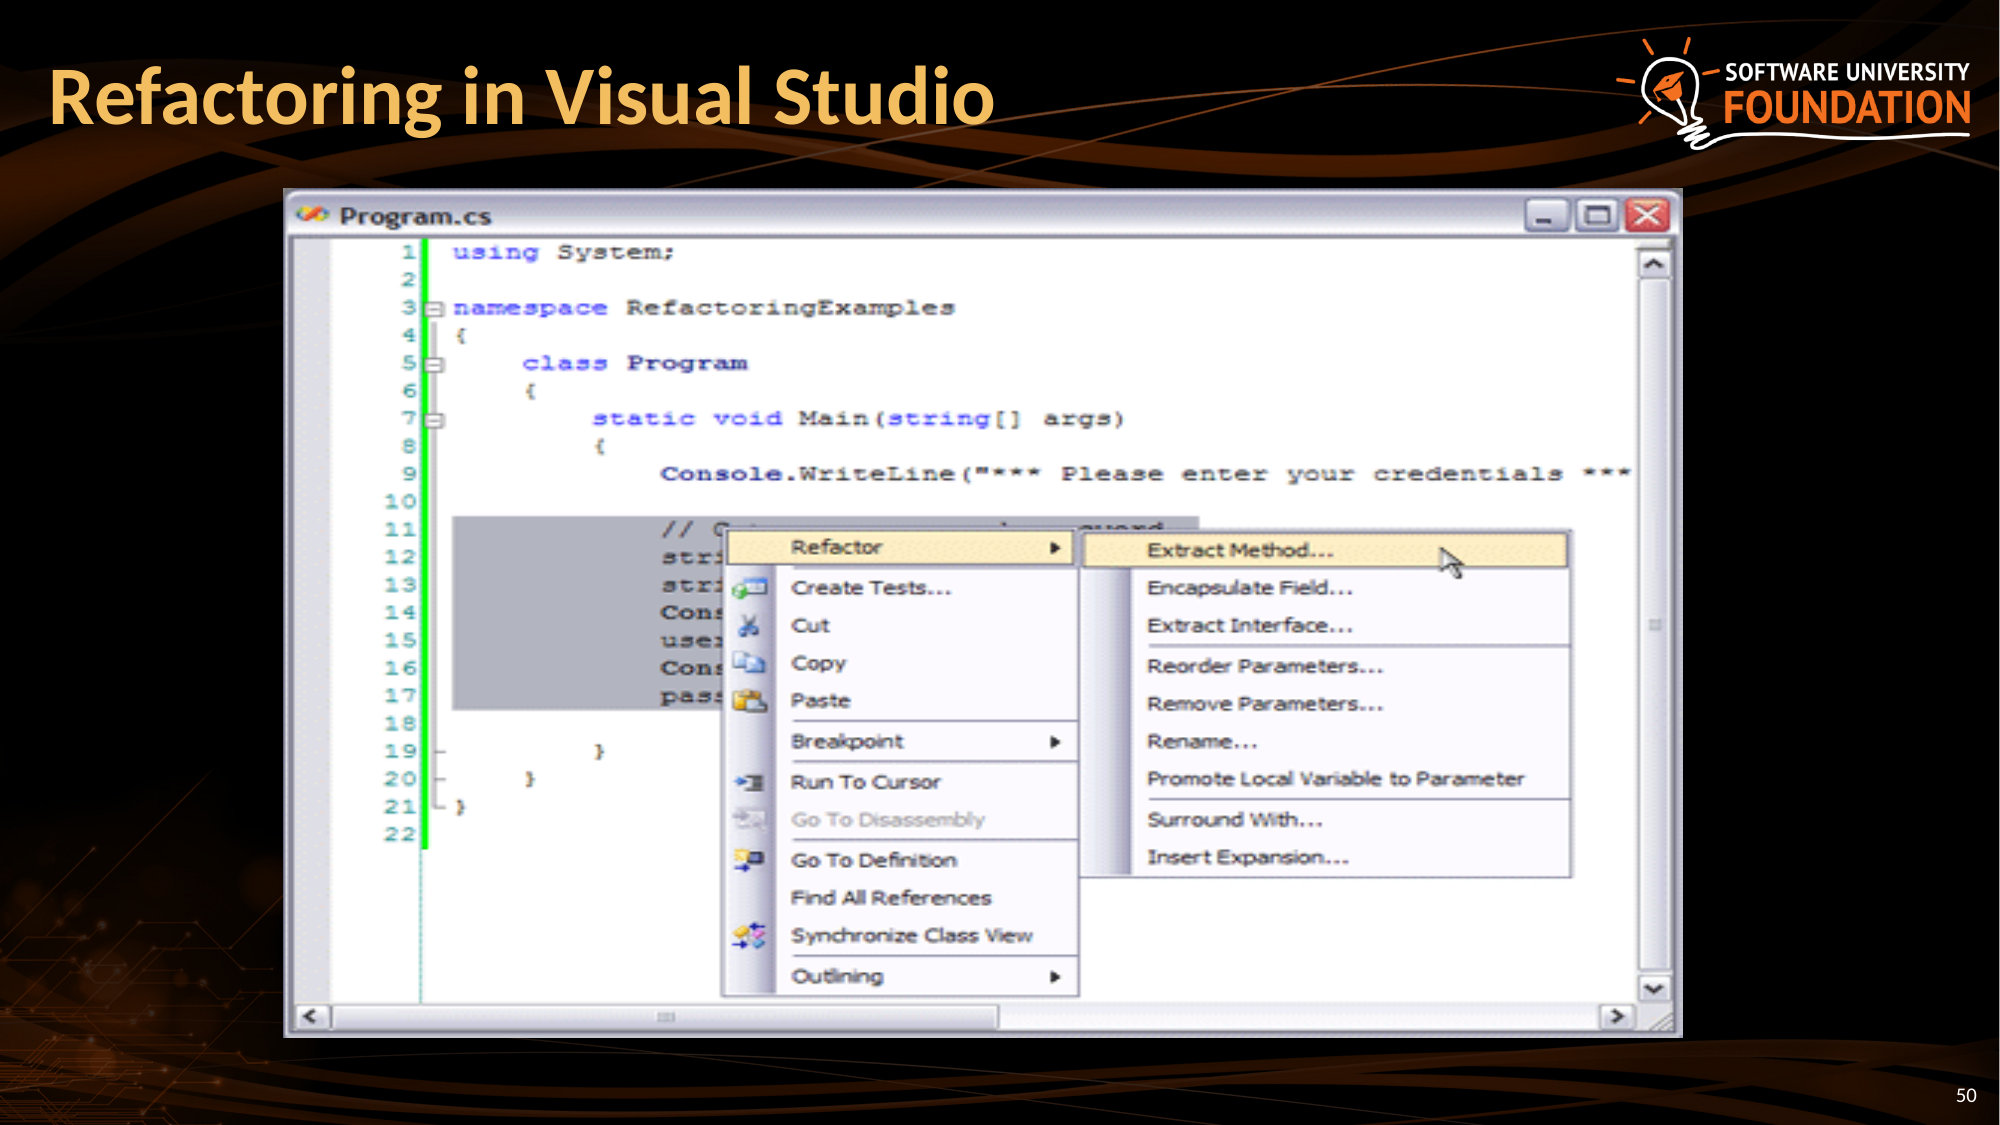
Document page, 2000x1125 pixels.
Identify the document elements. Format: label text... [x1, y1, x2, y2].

picture [0, 0, 2000, 1125]
slide_number 50 [1882, 1074, 1983, 1113]
title Refactoring in Visual Studio [30, 6, 1602, 189]
